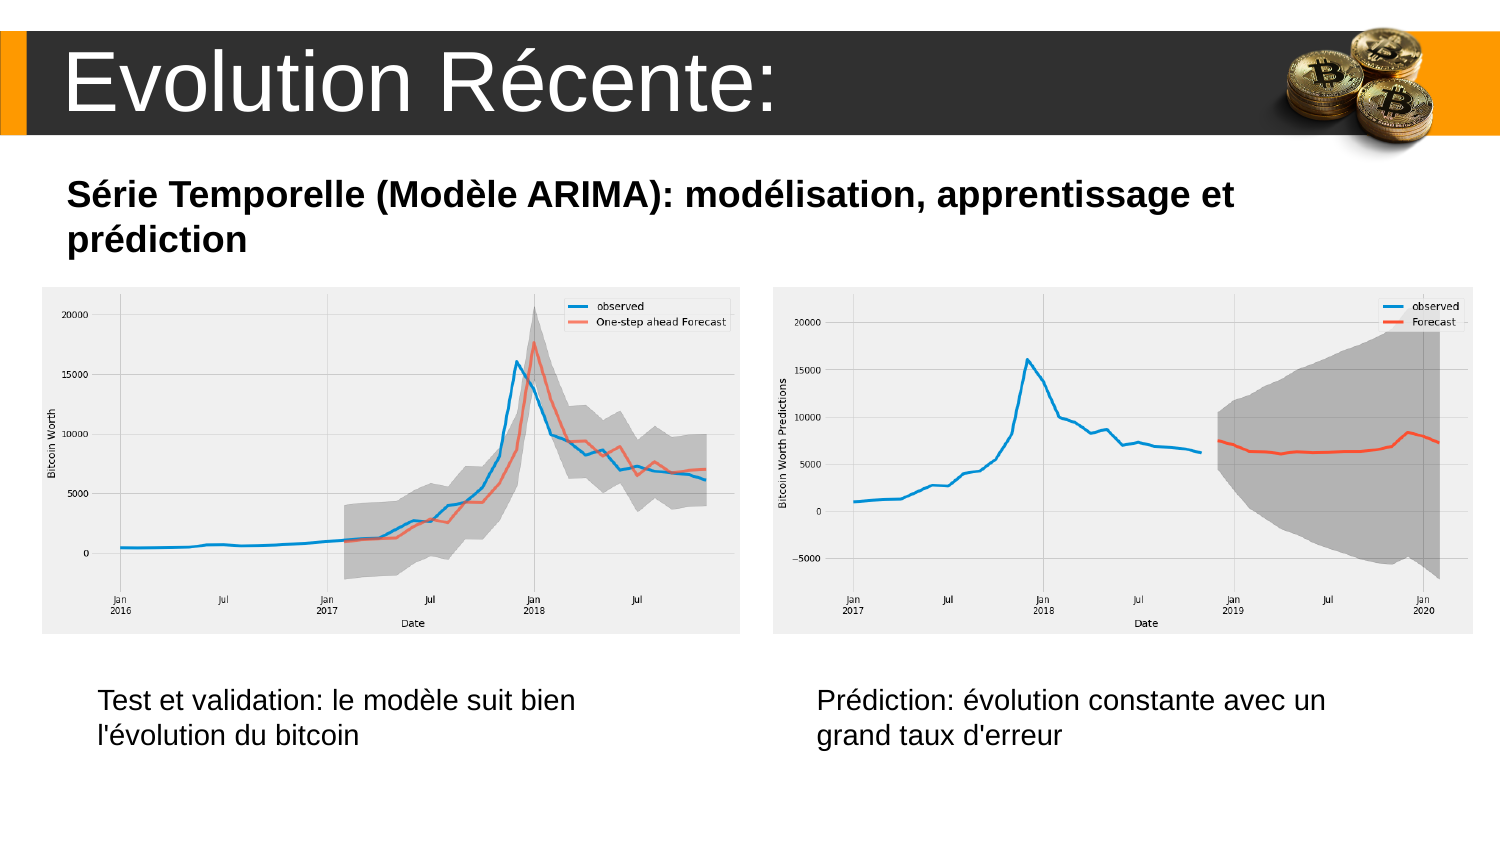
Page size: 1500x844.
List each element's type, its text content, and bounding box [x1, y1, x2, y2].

list Evolution Récente: [51, 38, 1284, 128]
picture [772, 286, 1473, 634]
picture [1255, 24, 1435, 166]
picture [41, 286, 740, 634]
text_box Prédiction: évolution constante avec un grand taux d'erreur [801, 666, 1425, 756]
text_box Série Temporelle (Modèle ARIMA): modélisation, apprentissage et prédiction [51, 154, 1396, 244]
text_box Test et validation: le modèle suit bien l'évolution du bitcoin [82, 666, 638, 756]
